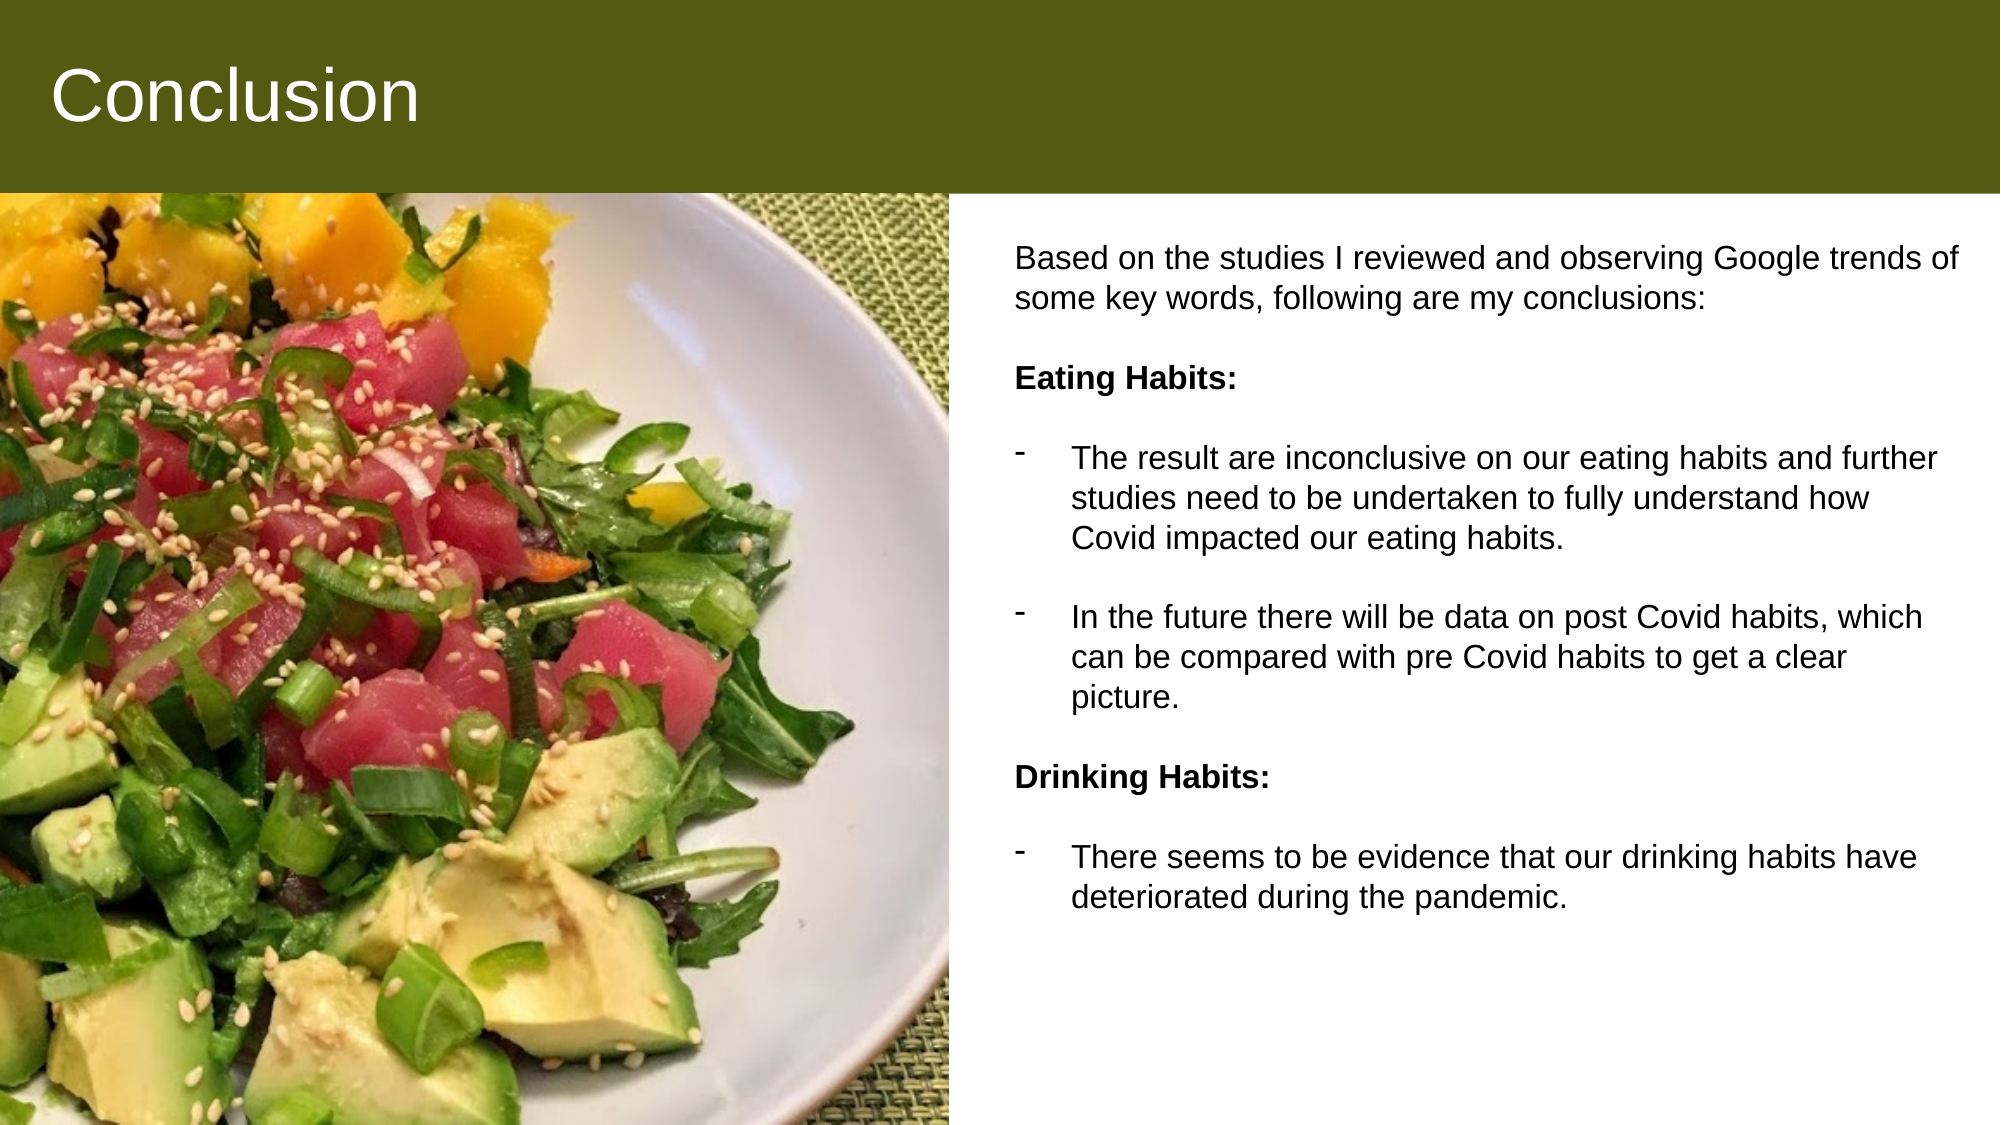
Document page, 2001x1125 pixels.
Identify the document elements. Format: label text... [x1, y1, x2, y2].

text_box Based on the studies I reviewed and observing Google trends of some key words, following are my conclusions: Eating Habits: The result are inconclusive on our eating habits and further studies need to be undertaken to fully understand how Covid impacted our eating habits. In the future there will be data on post Covid habits, which can be compared with pre Covid habits to get a clear picture. Drinking Habits: There seems to be evidence that our drinking habits have deteriorated during the pandemic. [999, 228, 1976, 963]
picture [0, 193, 949, 1125]
title Conclusion [35, 45, 1959, 150]
